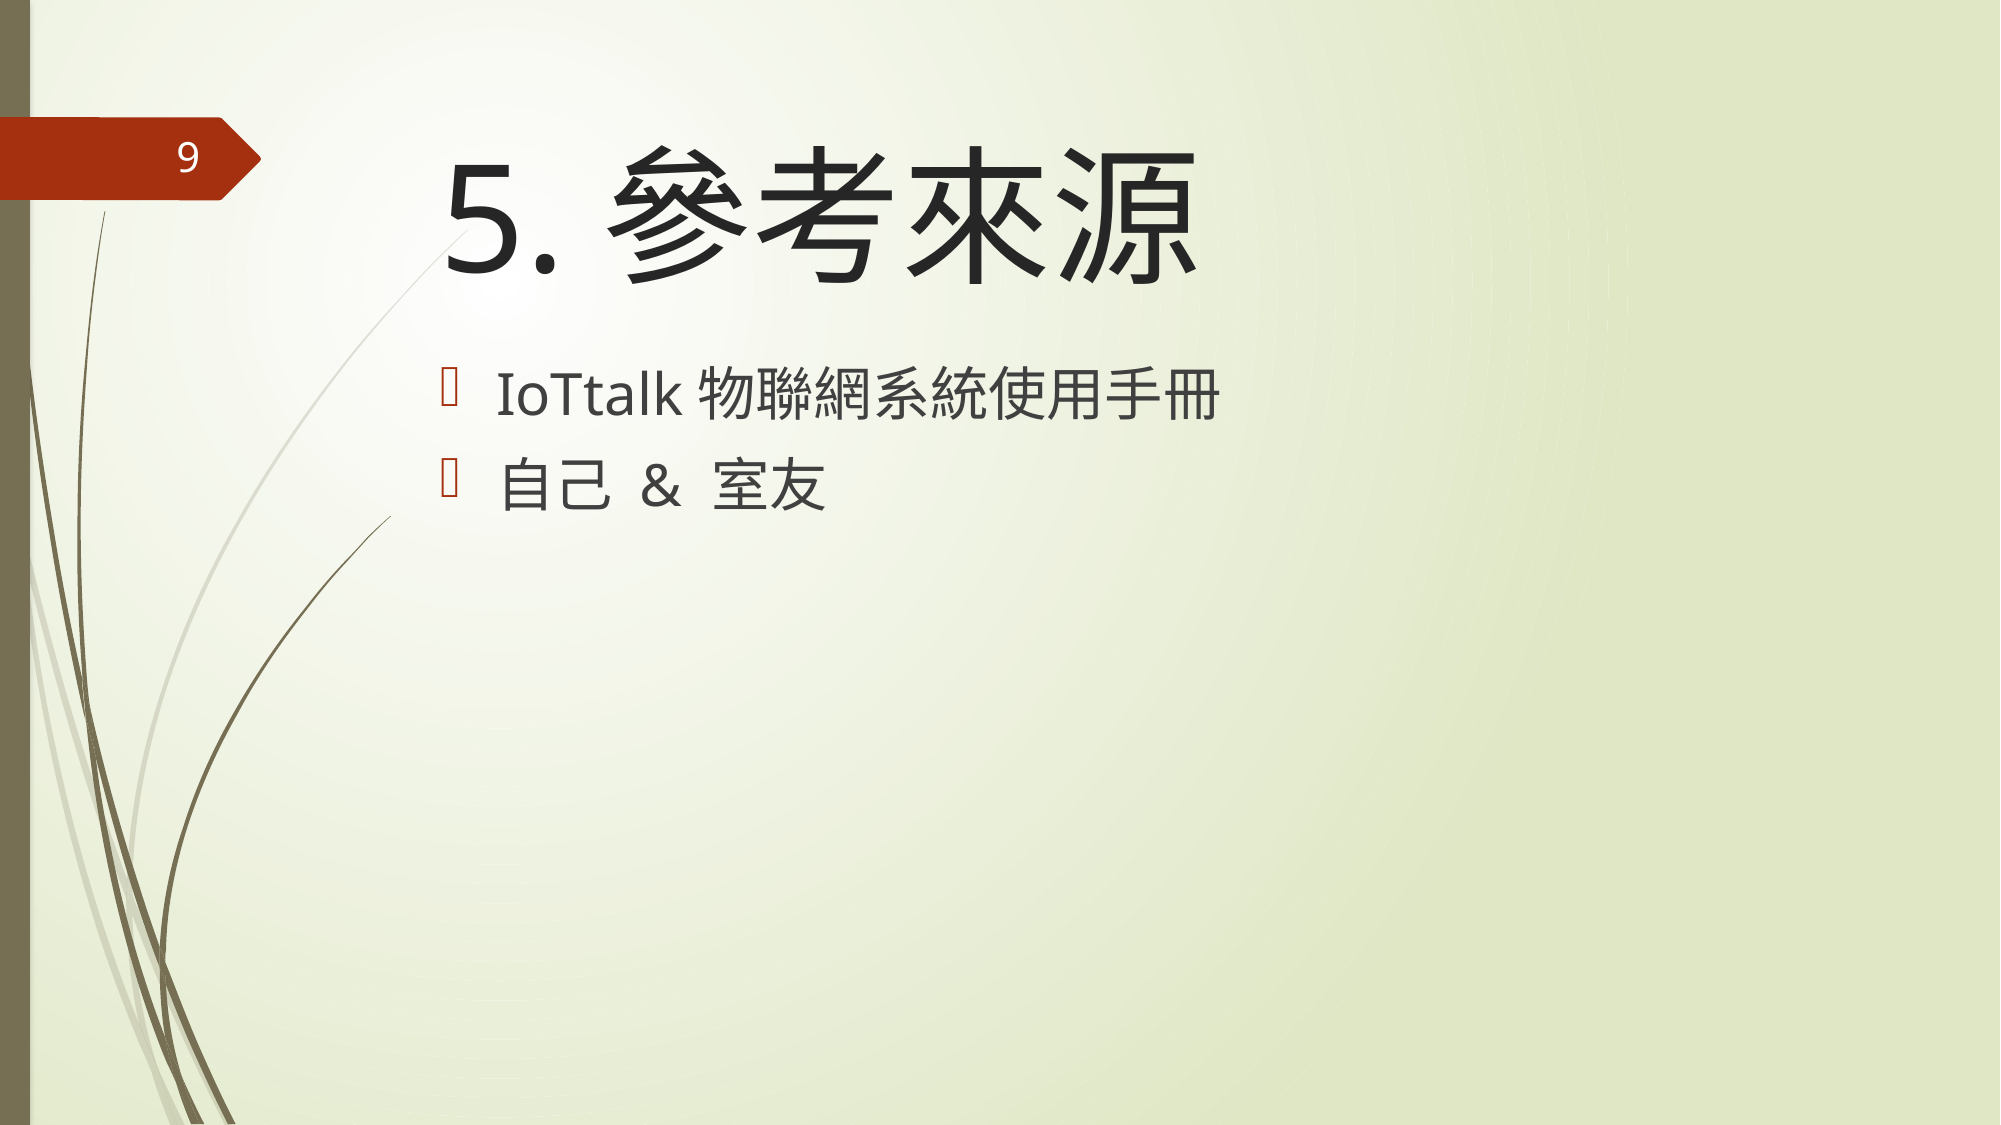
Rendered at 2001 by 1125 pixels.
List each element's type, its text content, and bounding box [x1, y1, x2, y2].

title 5.參考來源 [424, 114, 1887, 325]
slide_number 9 [87, 129, 216, 190]
list IoTtalk物聯網系統使用手冊 自己 & 室友 [424, 350, 1888, 970]
